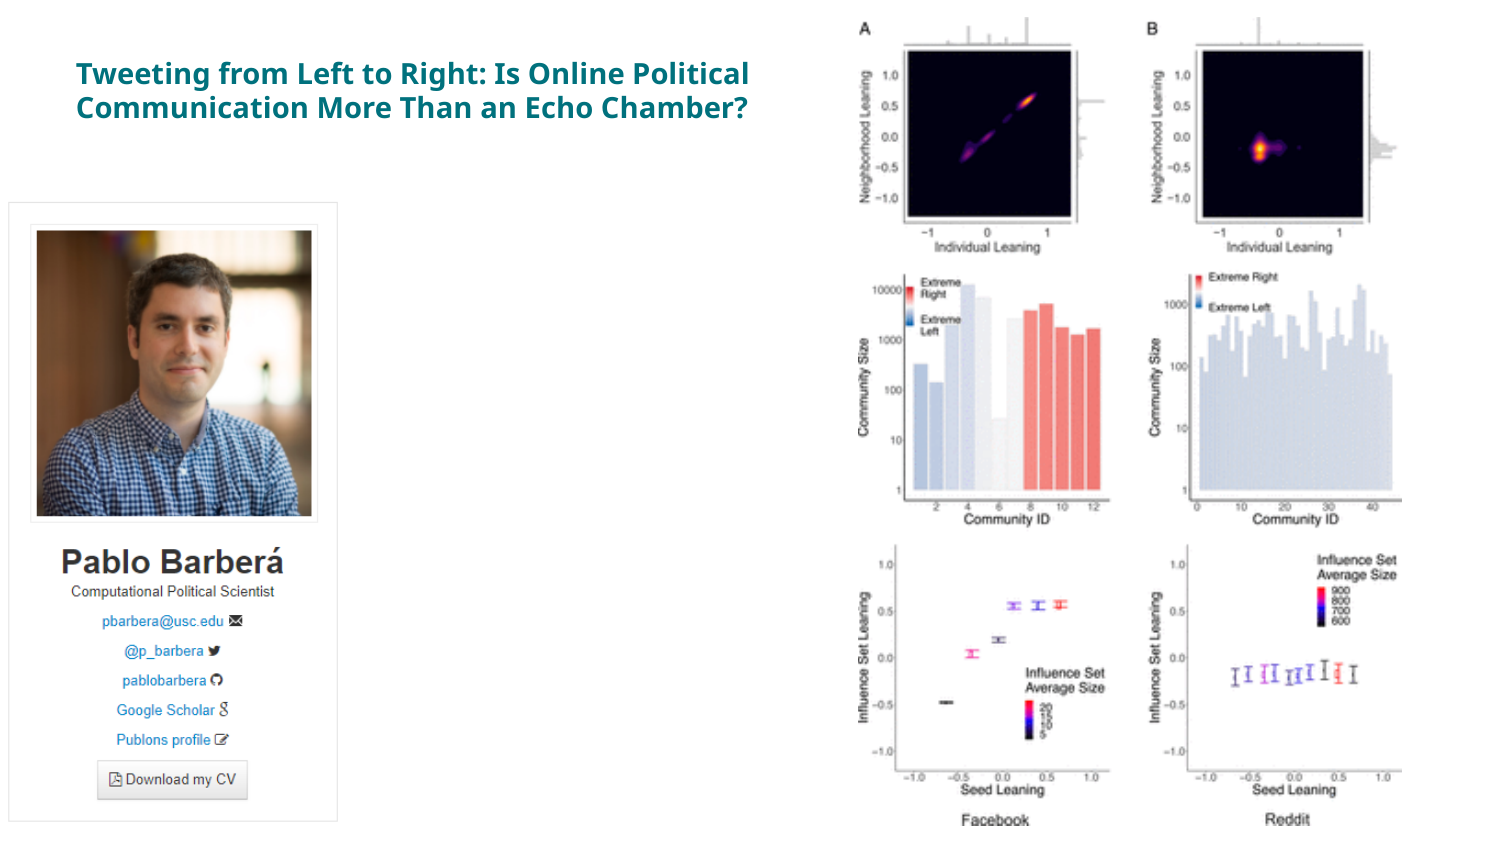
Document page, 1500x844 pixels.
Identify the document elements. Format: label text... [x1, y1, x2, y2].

picture [857, 17, 1402, 826]
picture [0, 194, 351, 826]
text_box Tweeting from Left to Right: Is Online Political Communication More Than an Echo Chamber? [61, 47, 815, 133]
